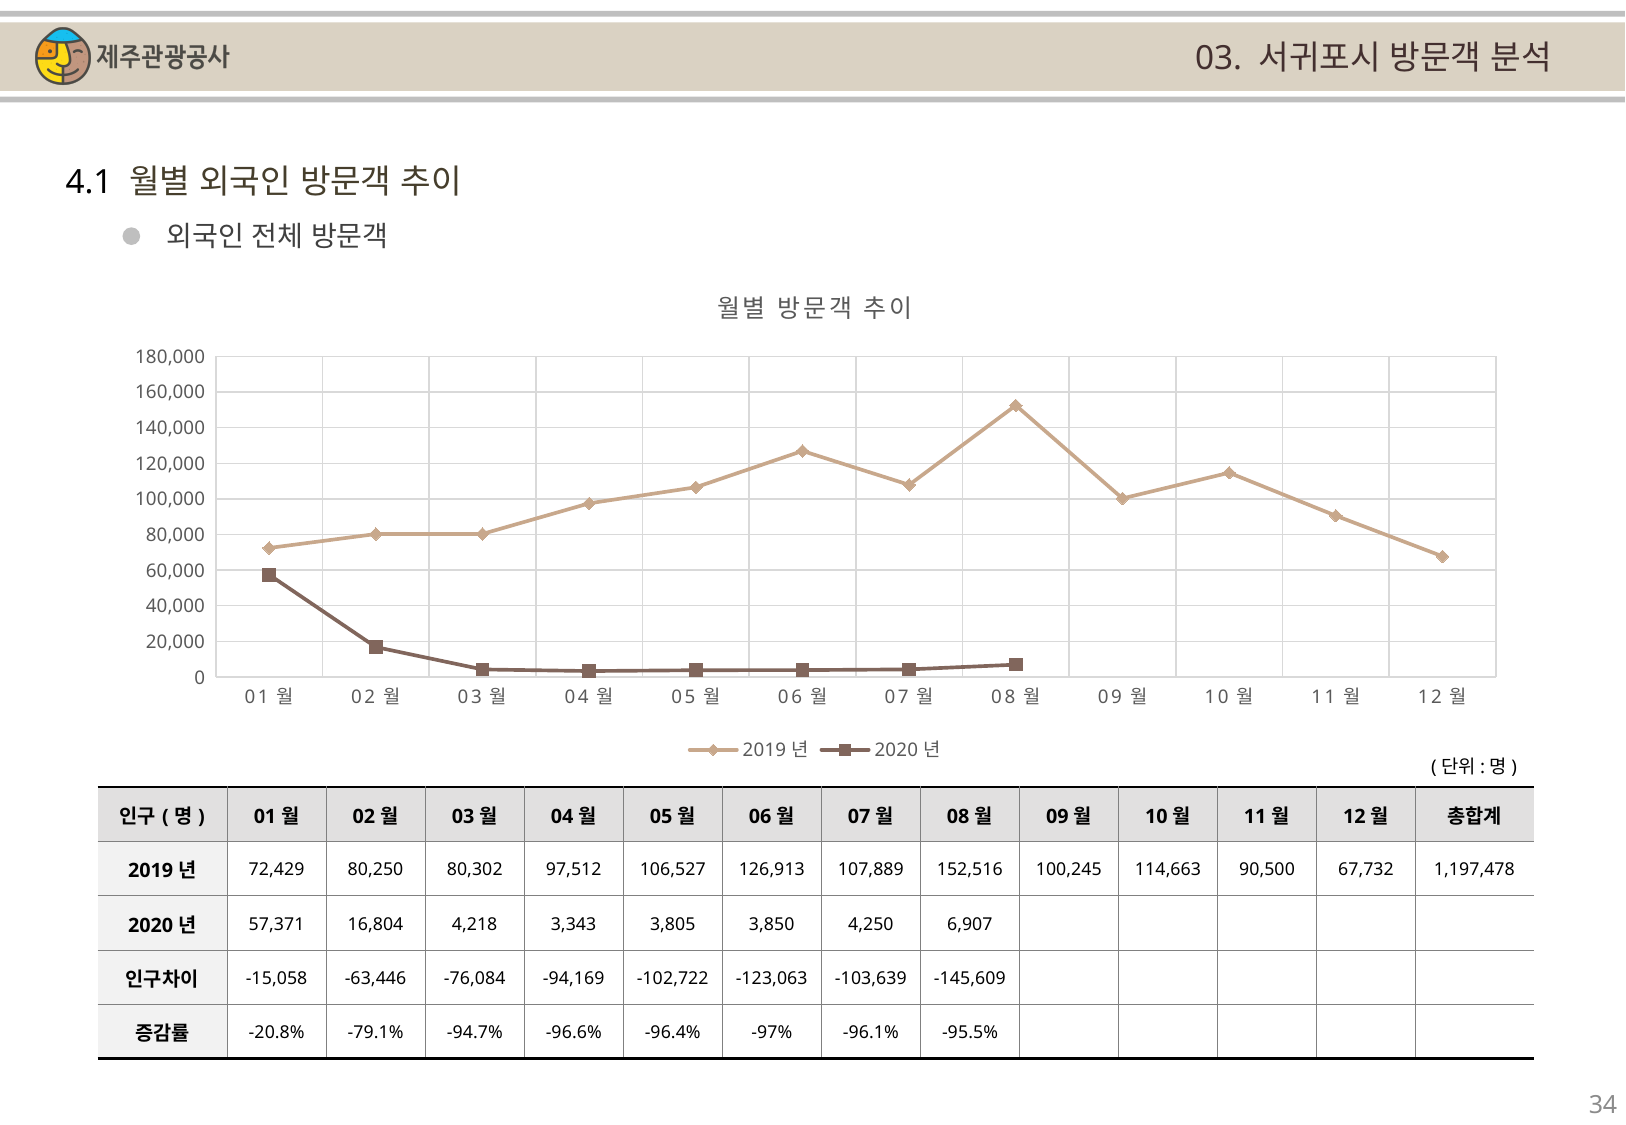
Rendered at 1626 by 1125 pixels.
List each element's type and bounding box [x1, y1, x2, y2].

table_cell [525, 1005, 623, 1057]
table_header [822, 788, 920, 841]
table_cell [1317, 896, 1415, 950]
table_cell [1317, 951, 1415, 1004]
table_cell [327, 1005, 425, 1057]
table_cell [228, 951, 326, 1004]
table_cell [1416, 842, 1534, 895]
table_header [723, 788, 821, 841]
table_cell [1119, 1005, 1217, 1057]
table_cell [723, 896, 821, 950]
table_cell [1119, 842, 1217, 895]
text_box [50, 152, 1144, 208]
table_cell [822, 896, 920, 950]
table_cell [1416, 951, 1534, 1004]
table_cell [98, 951, 227, 1004]
text_box [1042, 28, 1595, 84]
table_cell [1020, 1005, 1118, 1057]
table_header [1020, 788, 1118, 841]
table_cell [1416, 896, 1534, 950]
table_cell [1218, 896, 1316, 950]
table_header [228, 788, 326, 841]
table_header [921, 788, 1019, 841]
table_cell [1119, 896, 1217, 950]
table_cell [822, 951, 920, 1004]
table_cell [426, 951, 524, 1004]
table_cell [921, 842, 1019, 895]
table_header [327, 788, 425, 841]
table_cell [1218, 842, 1316, 895]
table_cell [1020, 842, 1118, 895]
table_cell [921, 896, 1019, 950]
table_header [426, 788, 524, 841]
table_cell [624, 951, 722, 1004]
table_cell [98, 896, 227, 950]
text_box [1416, 747, 1532, 786]
table_cell [624, 842, 722, 895]
table_cell [426, 896, 524, 950]
table_cell [525, 896, 623, 950]
table_cell [228, 1005, 326, 1057]
table_cell [822, 1005, 920, 1057]
table_cell [327, 896, 425, 950]
table_cell [723, 1005, 821, 1057]
table_cell [327, 951, 425, 1004]
chart [106, 262, 1525, 769]
table_header [624, 788, 722, 841]
text_box [151, 210, 404, 260]
table_header [98, 788, 227, 841]
table_header [1416, 788, 1534, 841]
table_cell [525, 951, 623, 1004]
table_cell [228, 896, 326, 950]
table_cell [426, 842, 524, 895]
table_header [1119, 788, 1217, 841]
table_cell [1218, 951, 1316, 1004]
table_cell [1317, 1005, 1415, 1057]
table_cell [822, 842, 920, 895]
table_cell [98, 842, 227, 895]
table_cell [1416, 1005, 1534, 1057]
slide_number [1251, 1063, 1618, 1123]
table_cell [1020, 951, 1118, 1004]
table_cell [723, 951, 821, 1004]
table_cell [624, 896, 722, 950]
table_cell [426, 1005, 524, 1057]
table_cell [624, 1005, 722, 1057]
table_cell [1317, 842, 1415, 895]
table_cell [1020, 896, 1118, 950]
table_cell [1119, 951, 1217, 1004]
picture [31, 26, 232, 87]
table_header [525, 788, 623, 841]
table_cell [723, 842, 821, 895]
table_header [1218, 788, 1316, 841]
table_cell [98, 1005, 227, 1057]
table_cell [921, 951, 1019, 1004]
table_cell [1218, 1005, 1316, 1057]
table_cell [327, 842, 425, 895]
table_cell [921, 1005, 1019, 1057]
text_box [121, 226, 141, 246]
table_cell [525, 842, 623, 895]
table_cell [228, 842, 326, 895]
table_header [1317, 788, 1415, 841]
